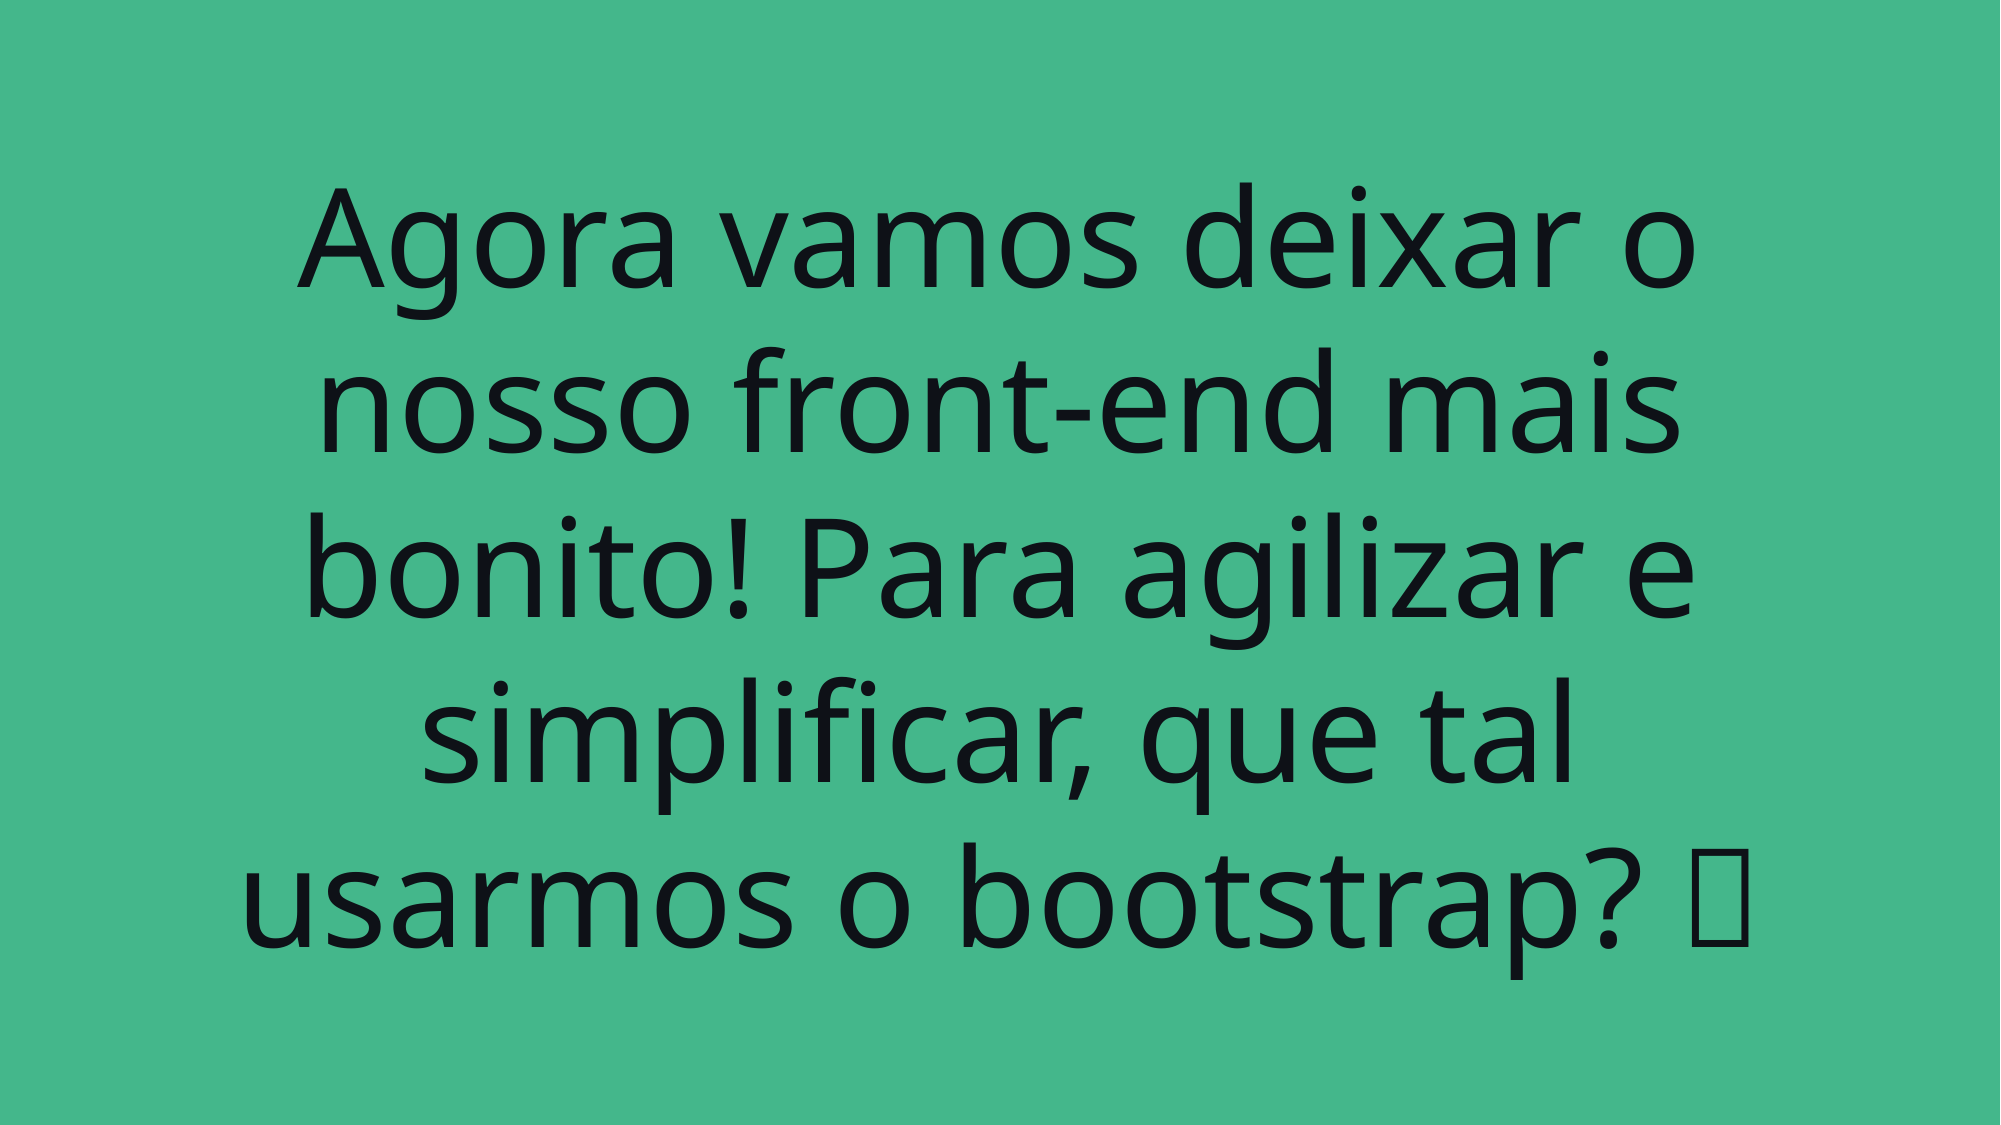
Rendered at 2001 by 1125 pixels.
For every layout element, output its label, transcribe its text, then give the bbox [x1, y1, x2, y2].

text_box Agora vamos deixar o nosso front-end mais bonito! Para agilizar e simplificar, que tal usarmos o bootstrap? ✨ [134, 142, 1866, 983]
